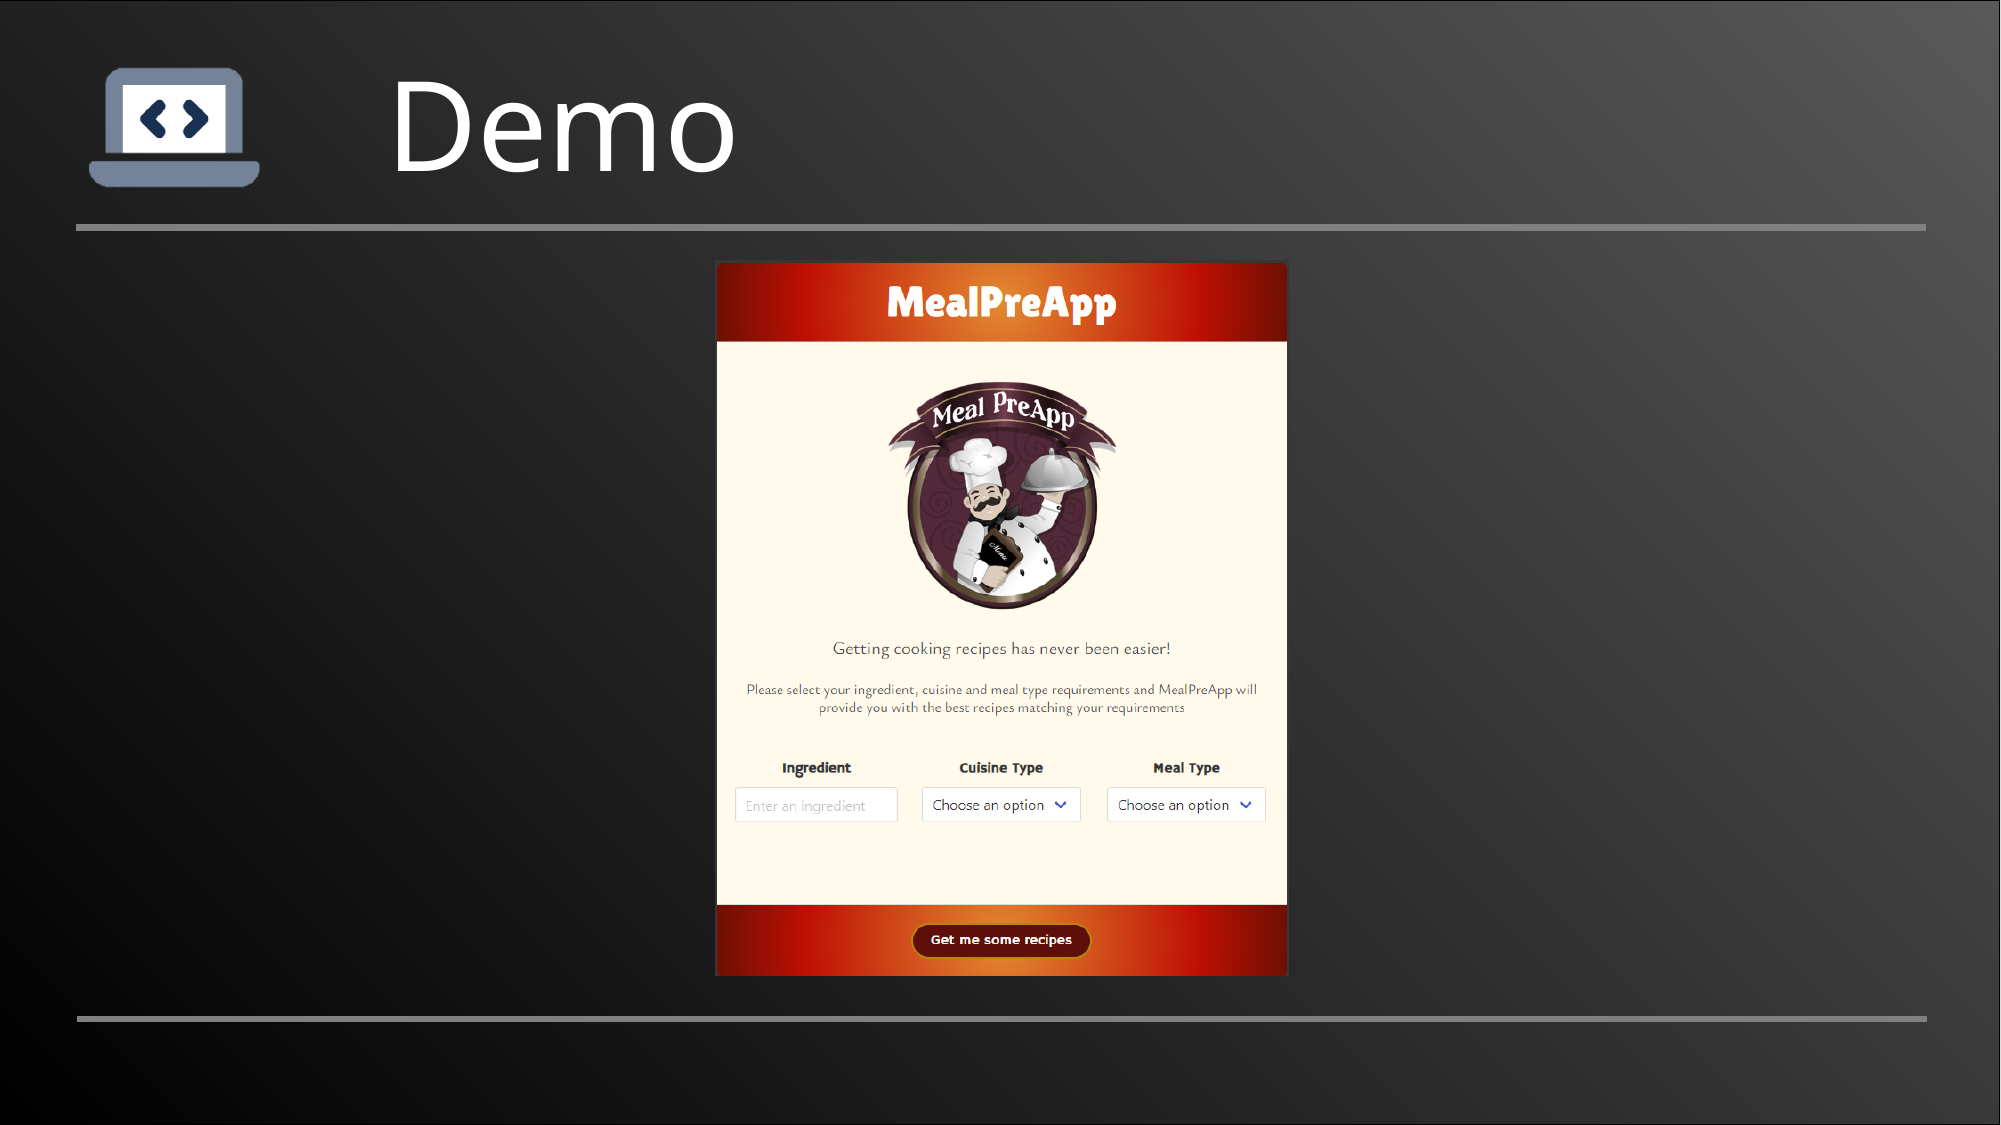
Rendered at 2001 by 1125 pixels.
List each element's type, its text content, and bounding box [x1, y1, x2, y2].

text_box Demo [228, 9, 899, 207]
picture [83, 59, 271, 195]
picture [715, 260, 1289, 976]
